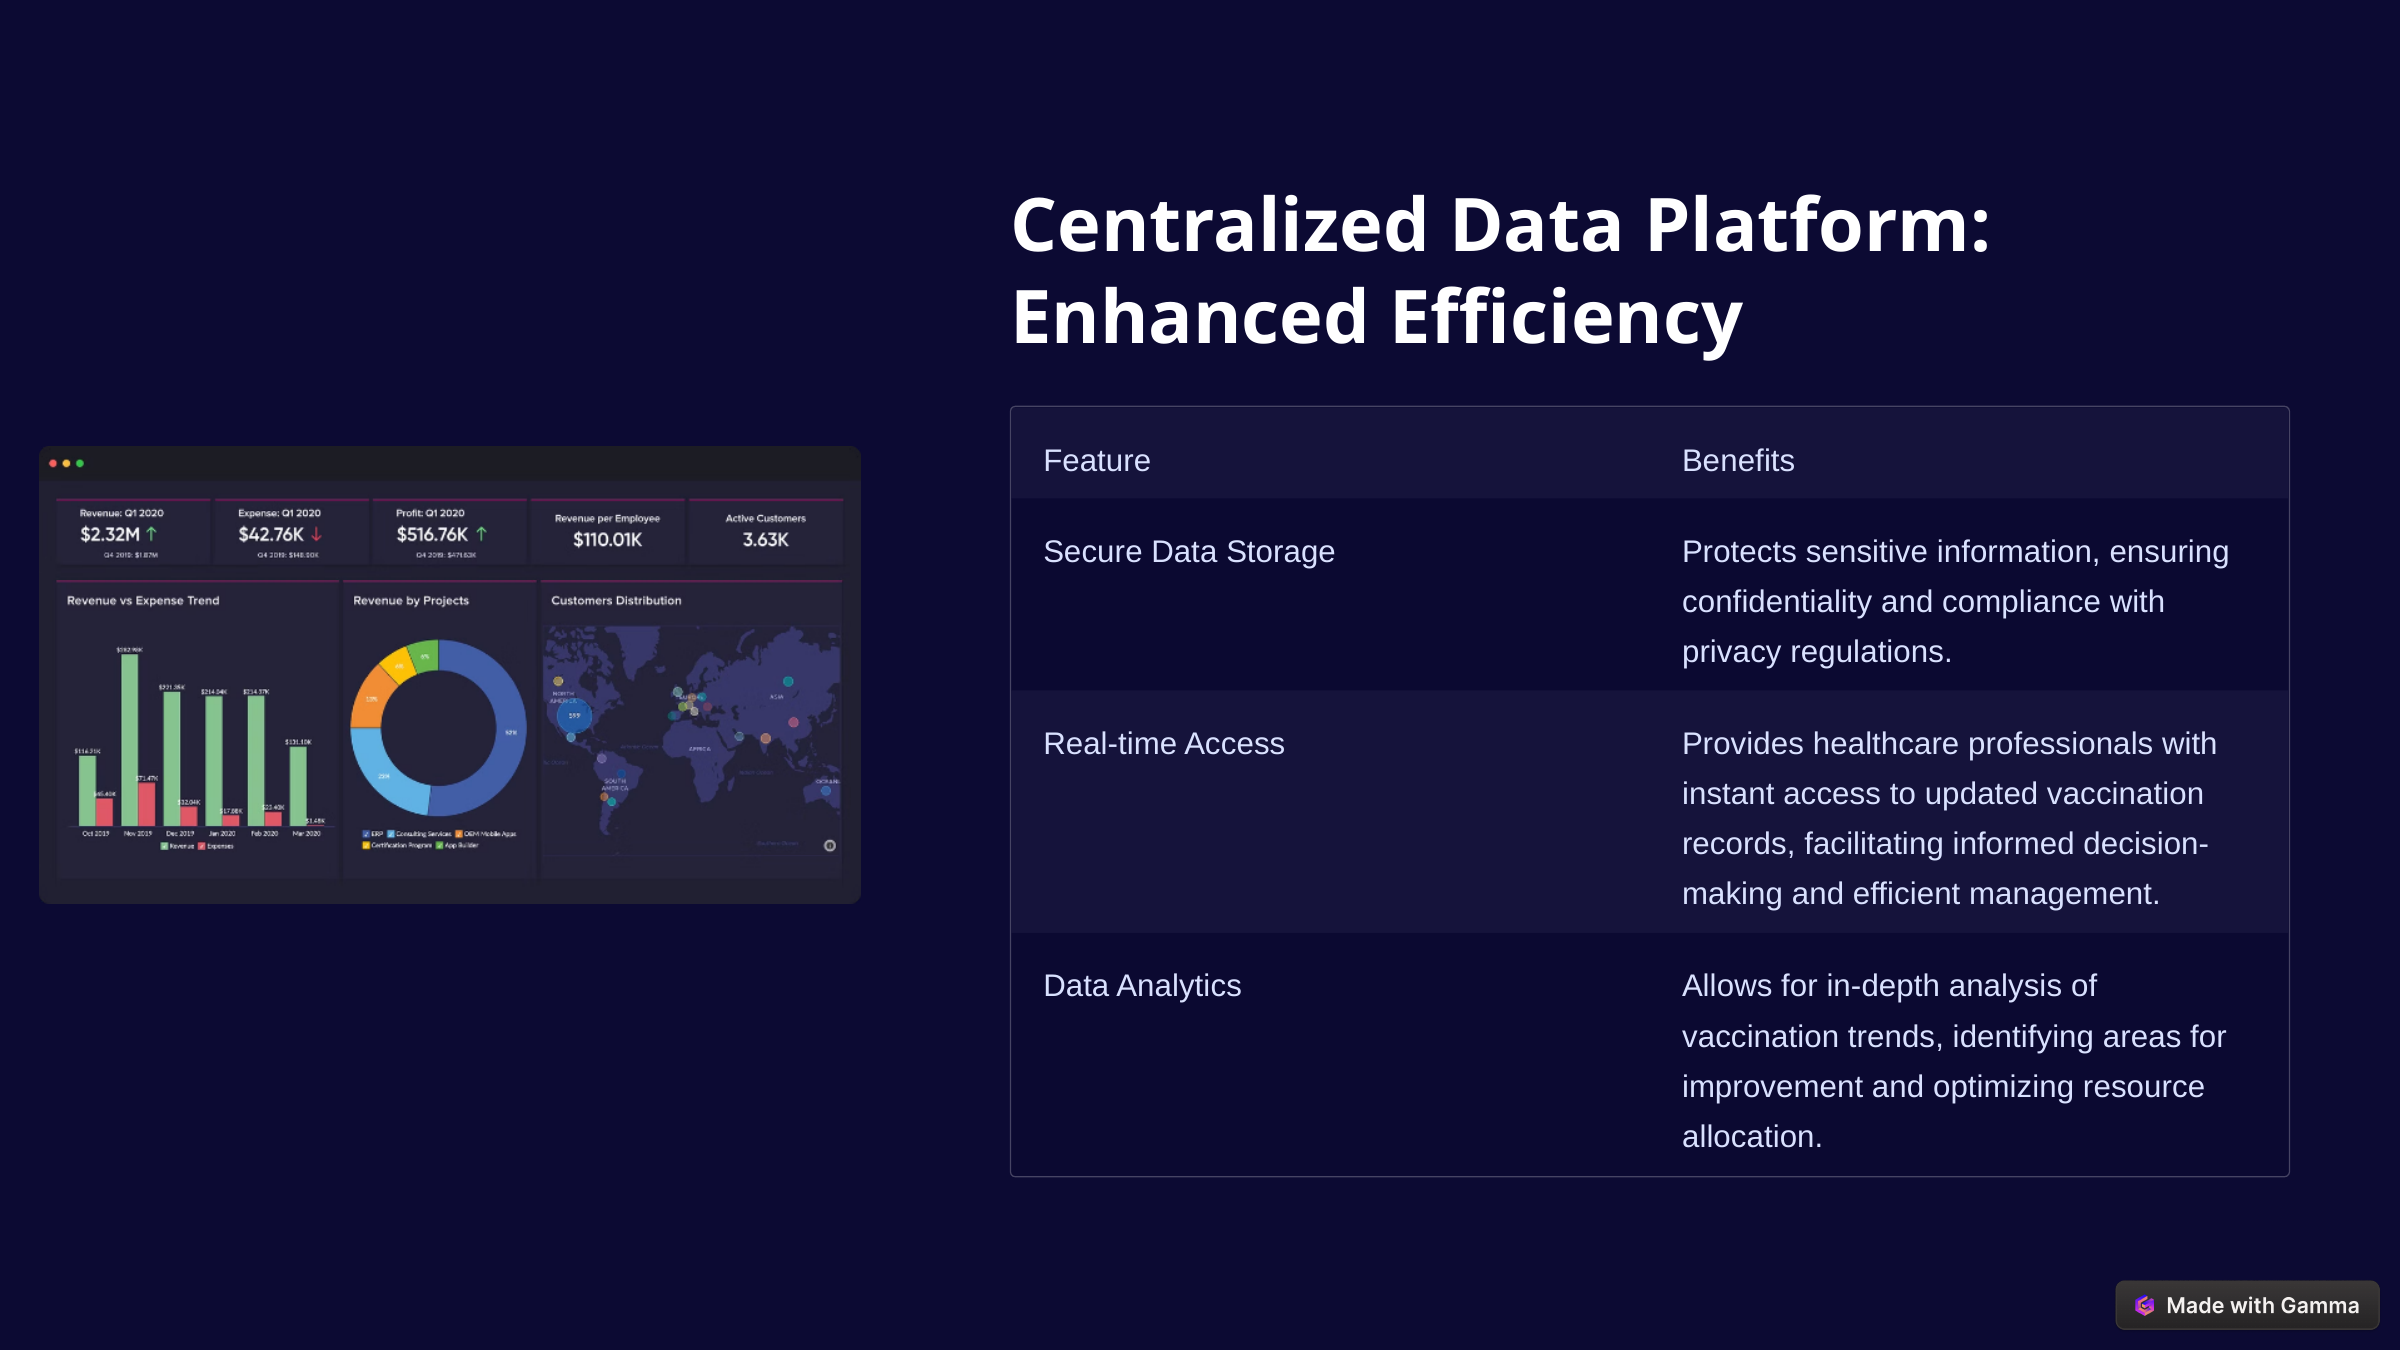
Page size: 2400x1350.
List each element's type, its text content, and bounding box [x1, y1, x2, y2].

text_box Provides healthcare professionals with instant access to updated vaccination records, facilitating informed decision-making and efficient management. [1682, 710, 2257, 913]
text_box Allows for in-depth analysis of vaccination trends, identifying areas for improvement and optimizing resource allocation. [1682, 953, 2257, 1156]
text_box Centralized Data Platform: Enhanced Efficiency [1010, 173, 2290, 359]
text_box Feature [1043, 427, 1618, 479]
text_box [1011, 690, 2289, 932]
picture [2106, 1271, 2389, 1339]
text_box Real-time Access [1043, 710, 1618, 762]
text_box [1011, 407, 2289, 498]
text_box Benefits [1682, 427, 2257, 479]
picture [39, 446, 861, 904]
text_box Protects sensitive information, ensuring confidentiality and compliance with privacy regulations. [1682, 518, 2257, 671]
text_box Data Analytics [1043, 953, 1618, 1004]
text_box Secure Data Storage [1043, 518, 1618, 570]
text_box [1011, 932, 2289, 1176]
text_box [1011, 498, 2289, 690]
